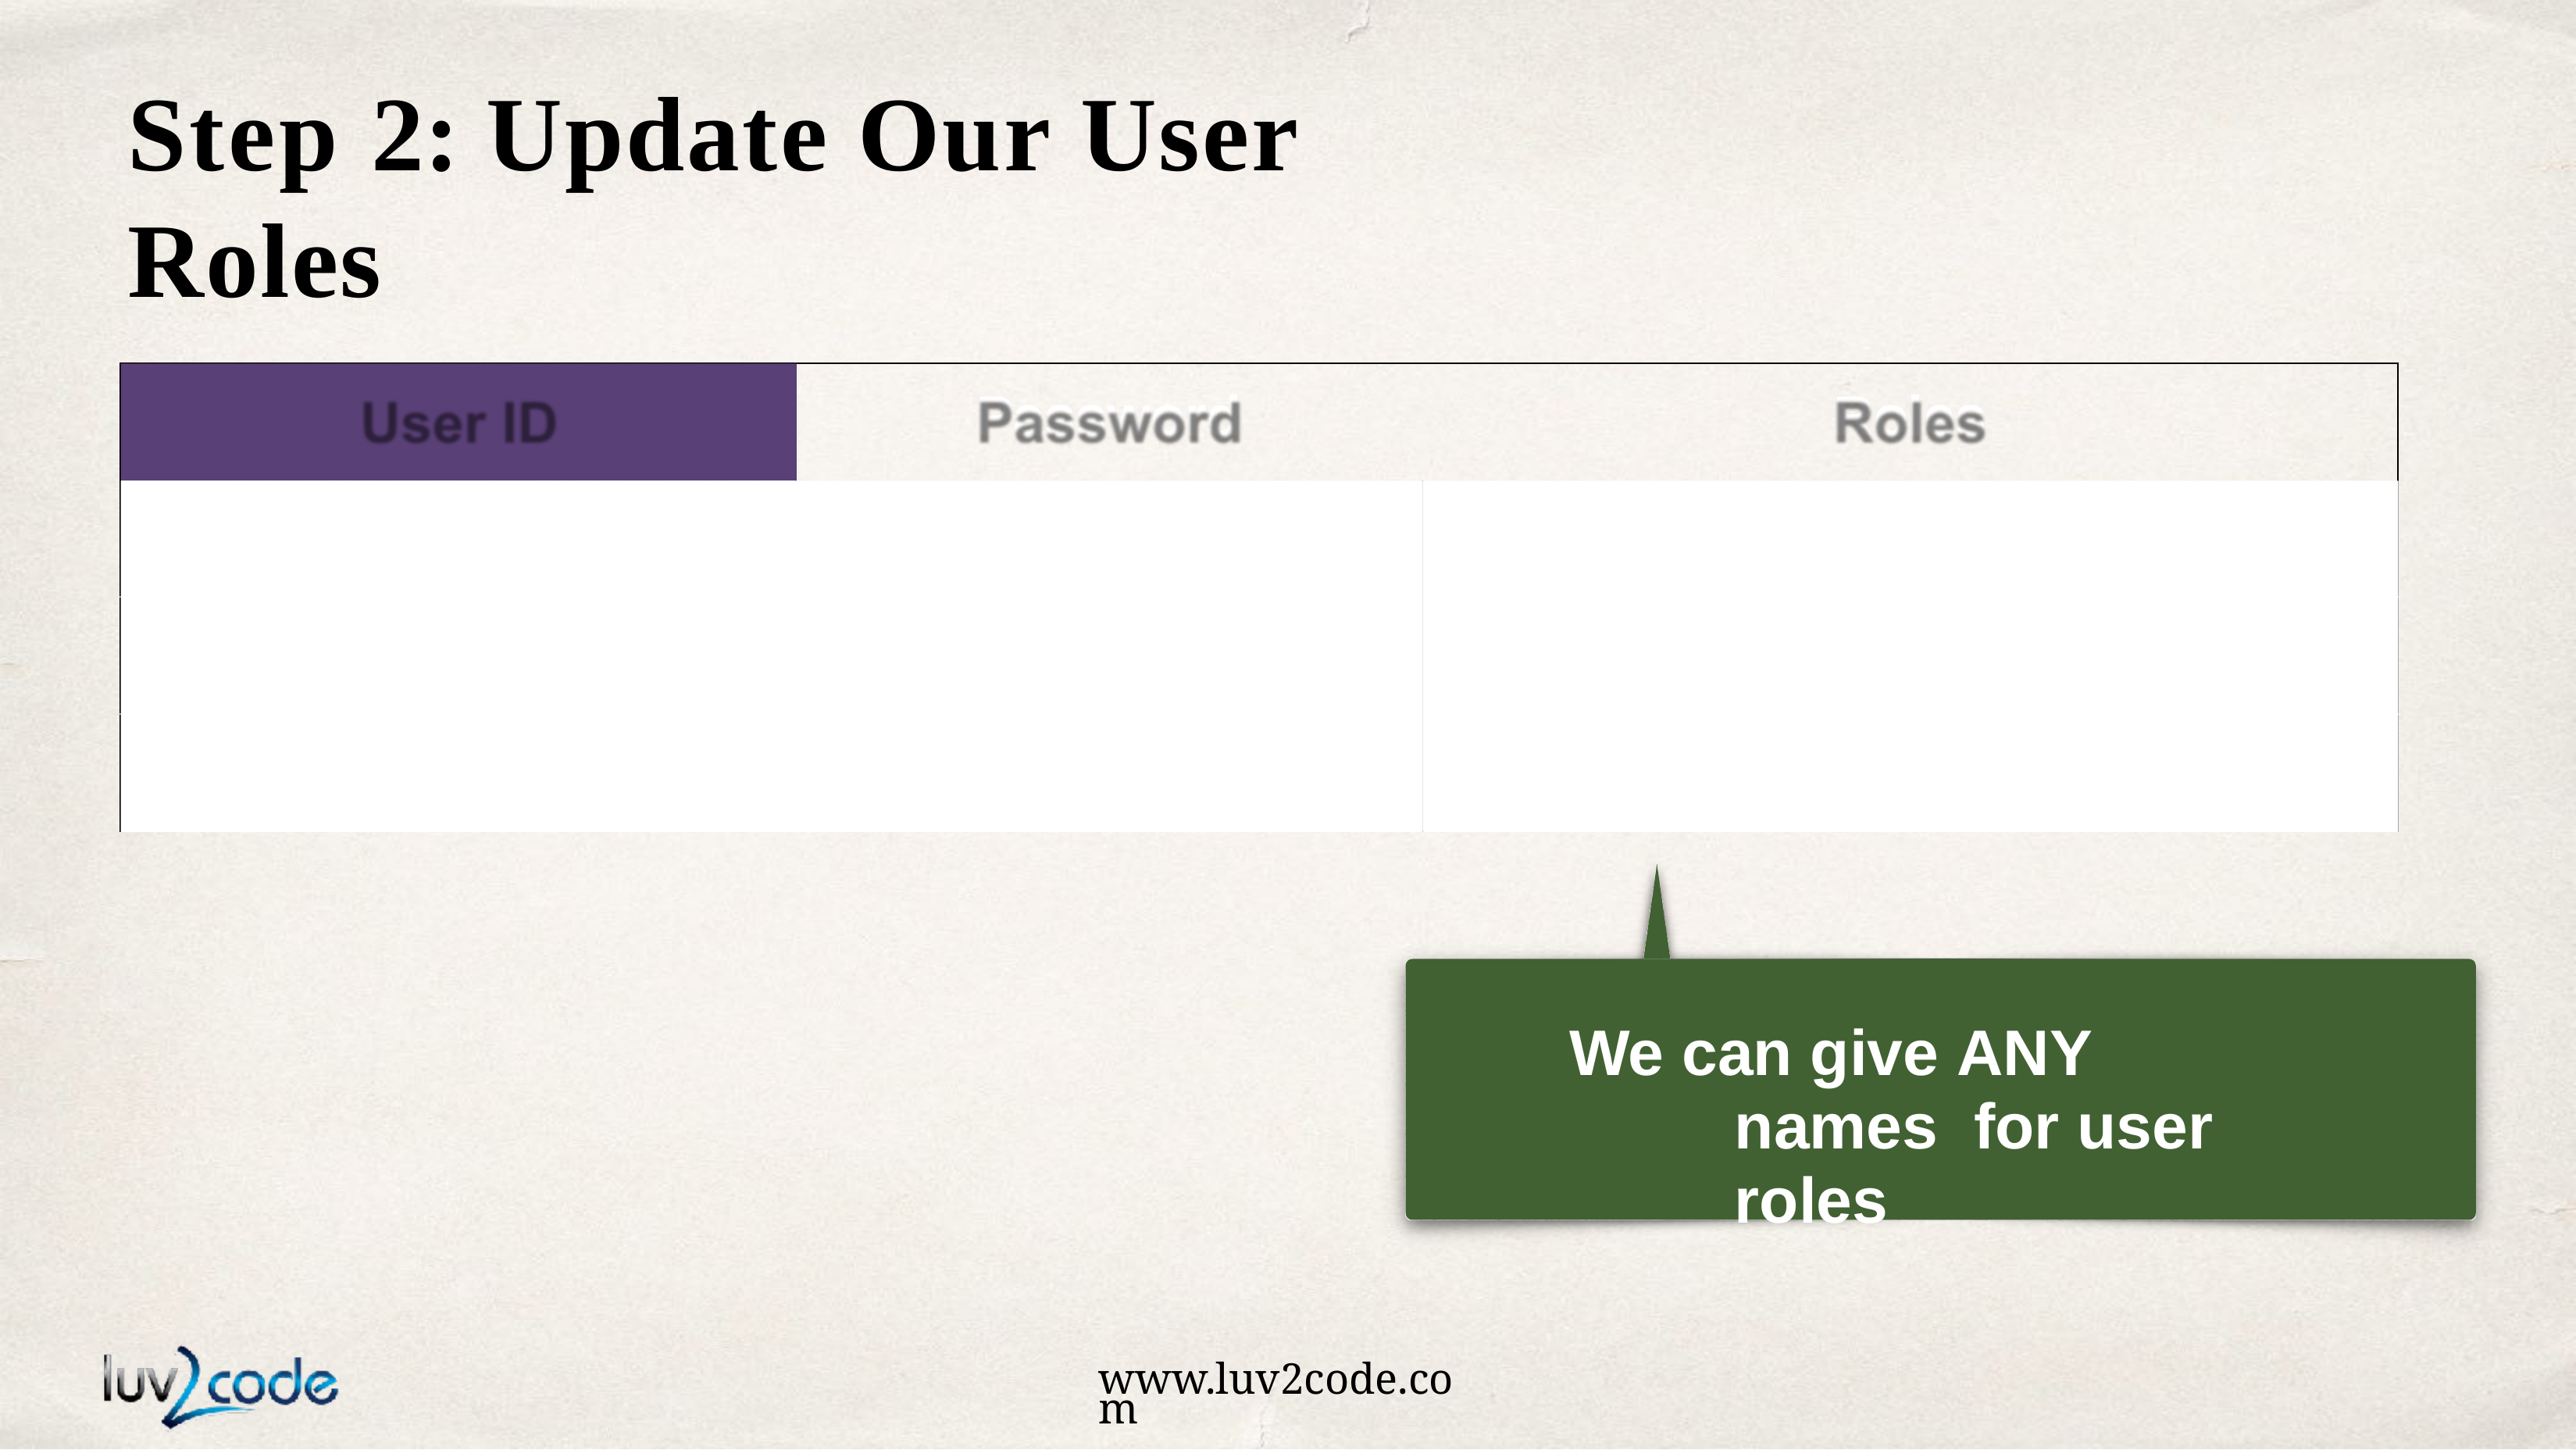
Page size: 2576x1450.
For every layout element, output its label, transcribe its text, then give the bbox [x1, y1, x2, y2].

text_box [1405, 863, 2477, 1220]
picture [0, 0, 2576, 1449]
text_box www.luv2code.com [1097, 1363, 1479, 1410]
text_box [120, 363, 2399, 833]
title Step 2: Update Our User Roles [126, 62, 1576, 319]
